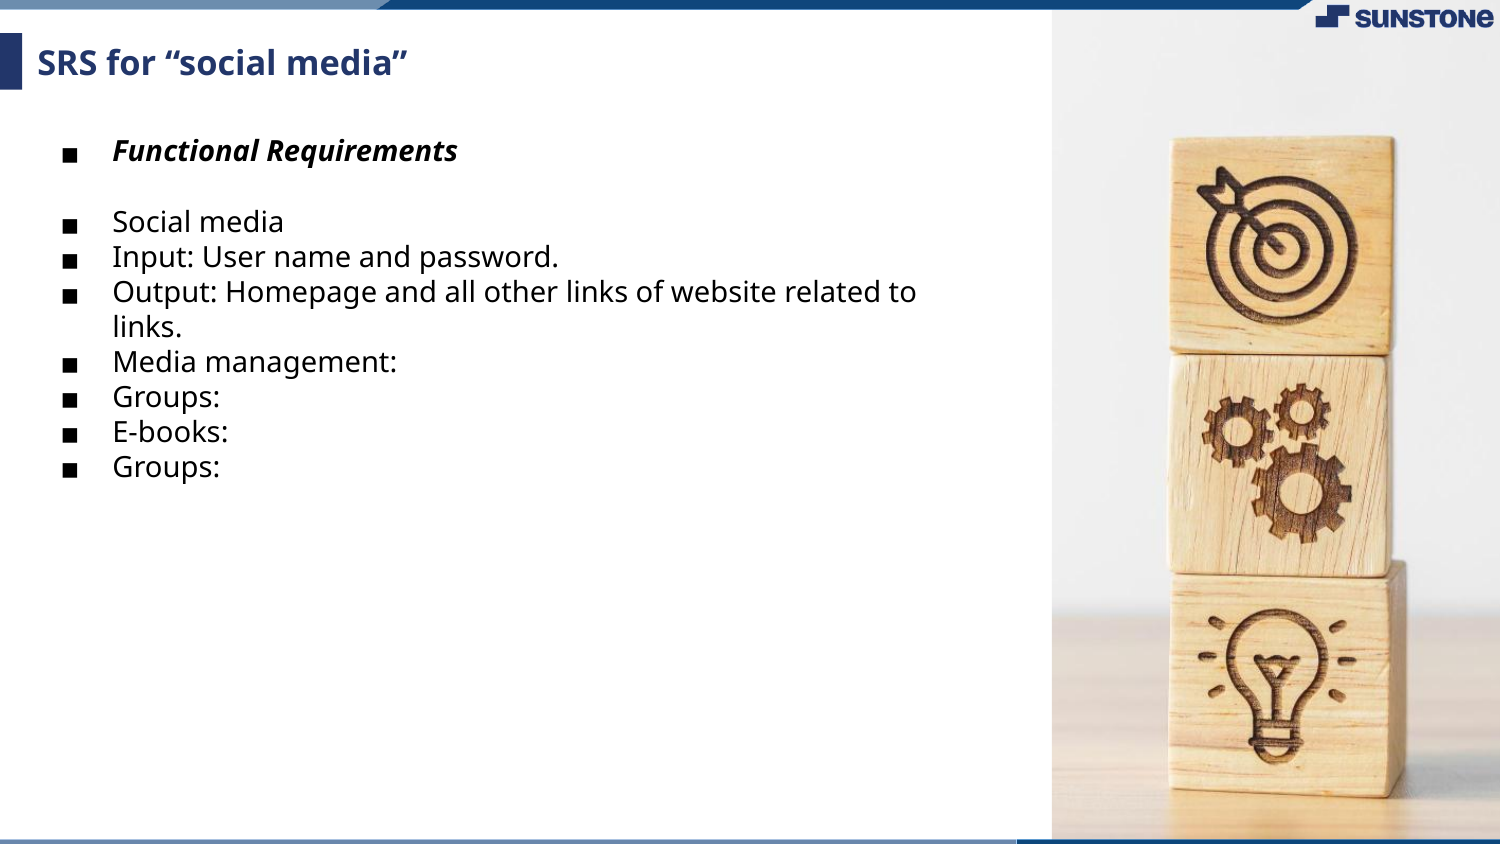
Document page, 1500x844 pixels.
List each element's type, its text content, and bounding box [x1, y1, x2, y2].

list Functional Requirements [22, 124, 750, 181]
picture [0, 0, 1500, 844]
list Social media Input: User name and password. Output: Homepage and all other links of website related to links. Media management: Groups: E-books: Groups: [22, 195, 996, 769]
title SRS for “social media” [22, 33, 1316, 90]
